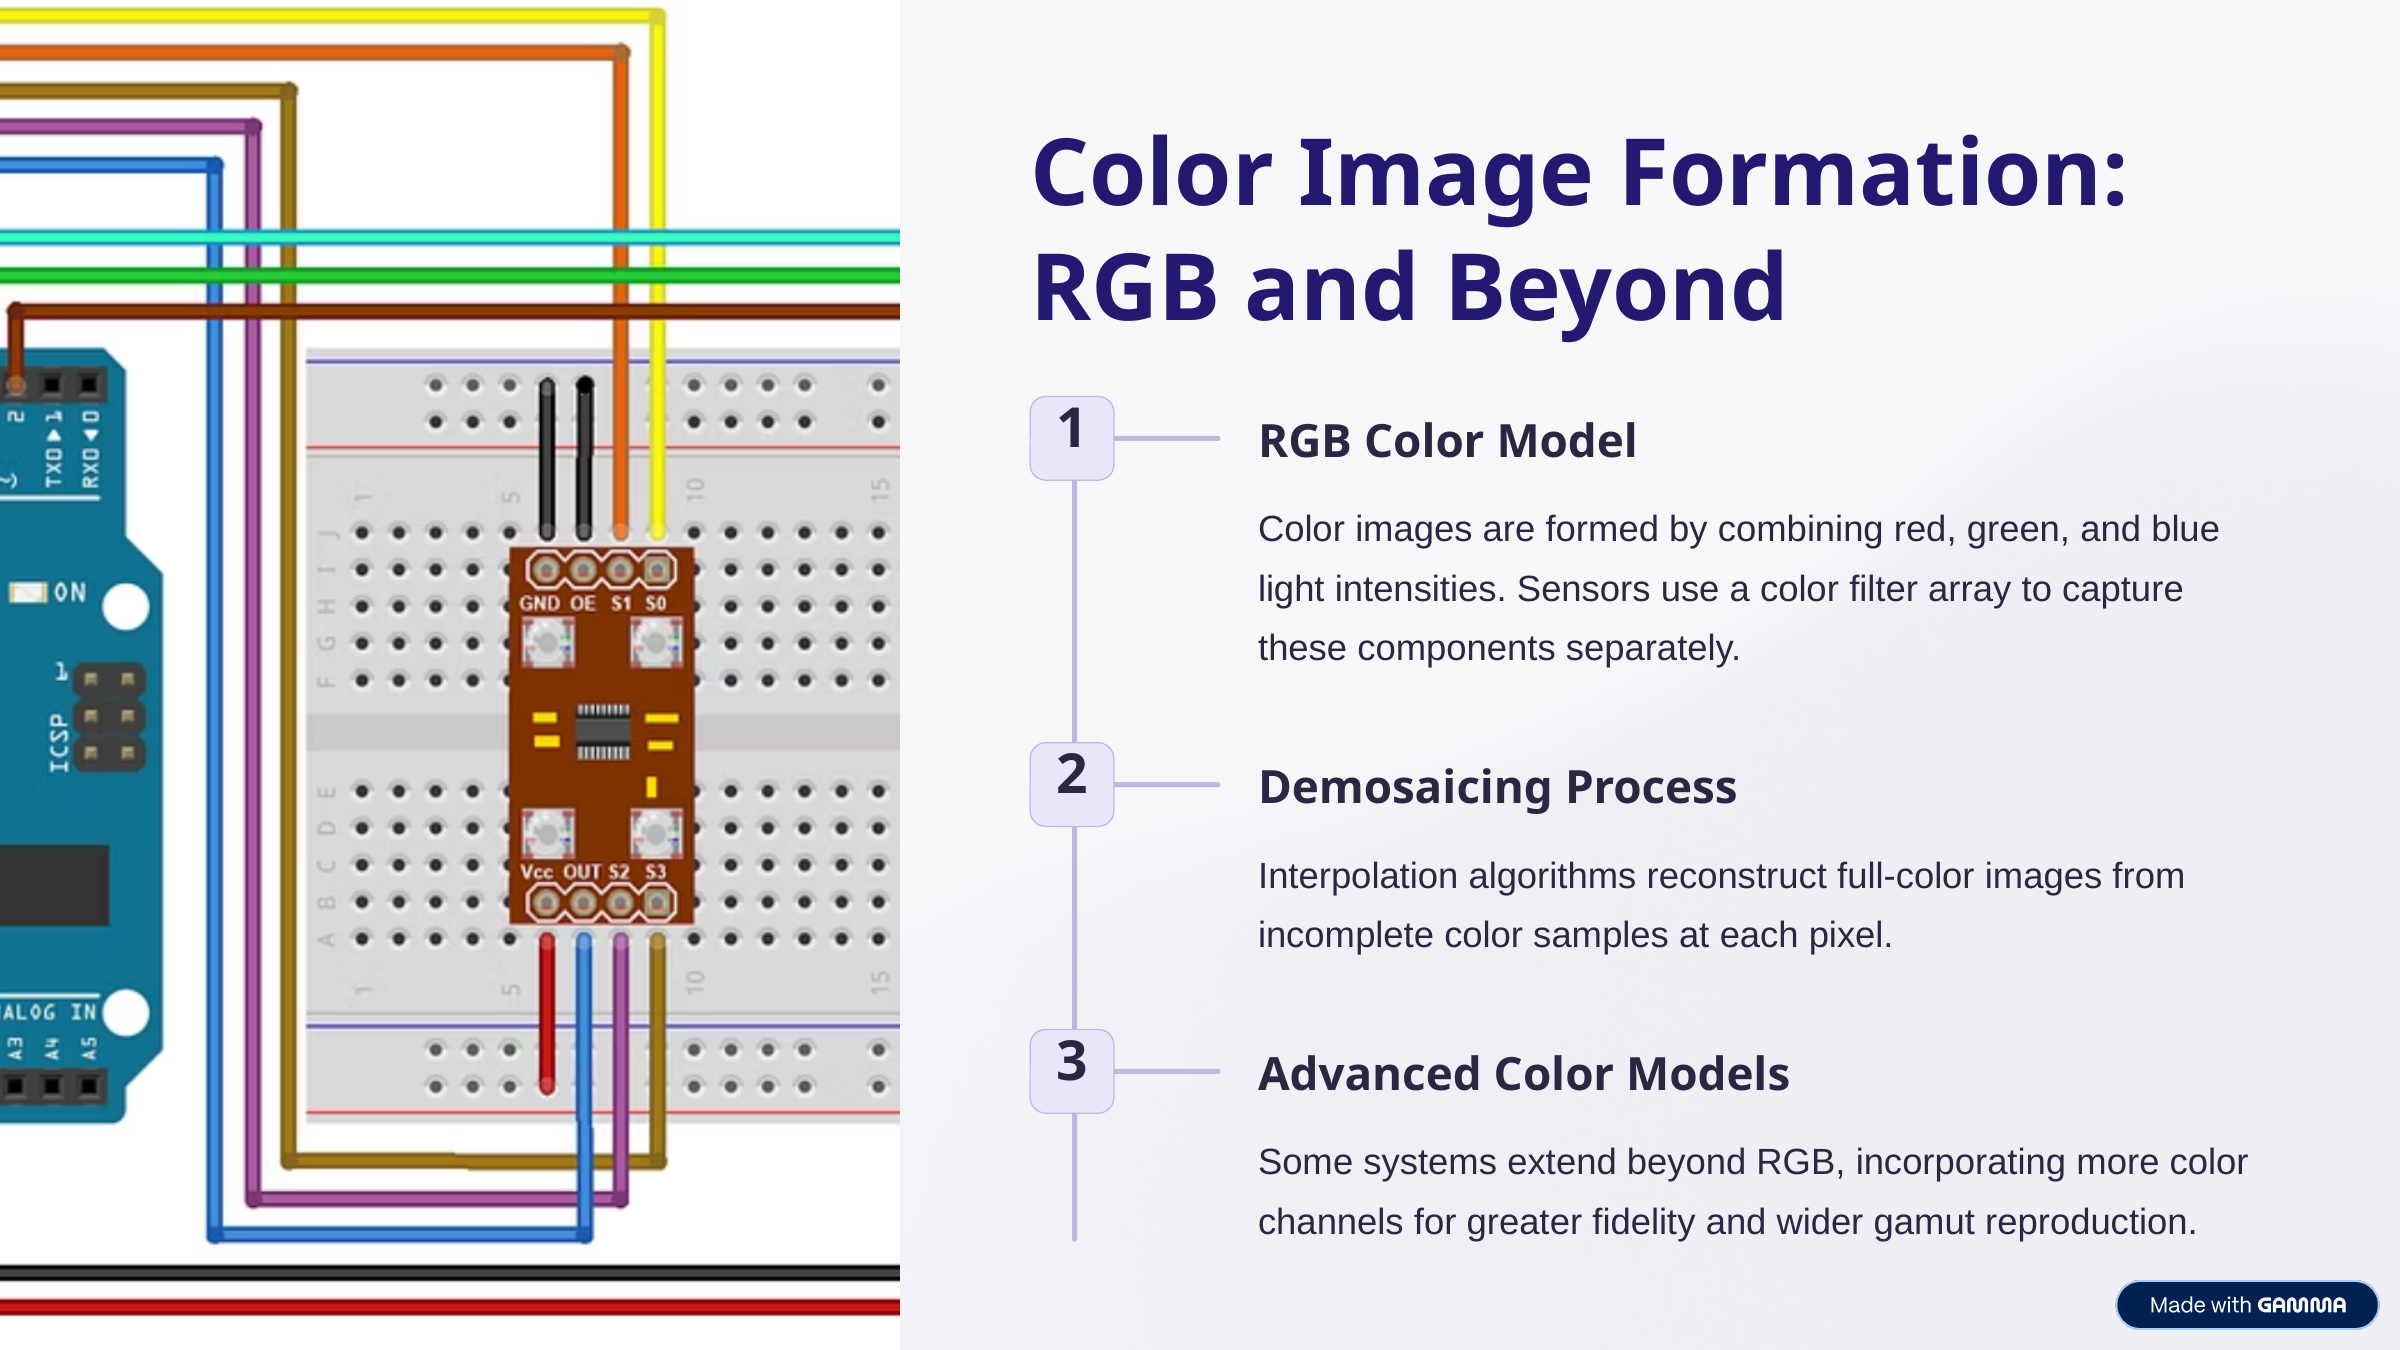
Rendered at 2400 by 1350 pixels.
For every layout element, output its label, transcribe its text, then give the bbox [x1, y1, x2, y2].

text_box 2 [1044, 749, 1100, 820]
text_box Color images are formed by combining red, green, and blue light intensities. Sensors use a color filter array to capture these components separately. [1258, 489, 2270, 669]
text_box [1072, 1114, 1078, 1242]
text_box [1072, 827, 1078, 1029]
text_box RGB Color Model [1258, 409, 1724, 468]
text_box 3 [1044, 1036, 1100, 1107]
picture [2106, 1271, 2389, 1339]
text_box 1 [1044, 403, 1100, 474]
text_box [1114, 782, 1221, 788]
text_box Demosaicing Process [1258, 755, 1724, 814]
text_box [1030, 1029, 1114, 1114]
text_box Color Image Formation: RGB and Beyond [1030, 108, 2270, 341]
text_box [1030, 396, 1114, 481]
text_box Advanced Color Models [1258, 1042, 1769, 1101]
text_box Some systems extend beyond RGB, incorporating more color channels for greater fidelity and wider gamut reproduction. [1258, 1122, 2270, 1242]
picture [0, 0, 900, 1350]
text_box [1114, 435, 1221, 441]
text_box [1114, 1068, 1221, 1074]
text_box [1072, 481, 1078, 742]
text_box [1030, 742, 1114, 827]
text_box Interpolation algorithms reconstruct full-color images from incomplete color samples at each pixel. [1258, 835, 2270, 955]
